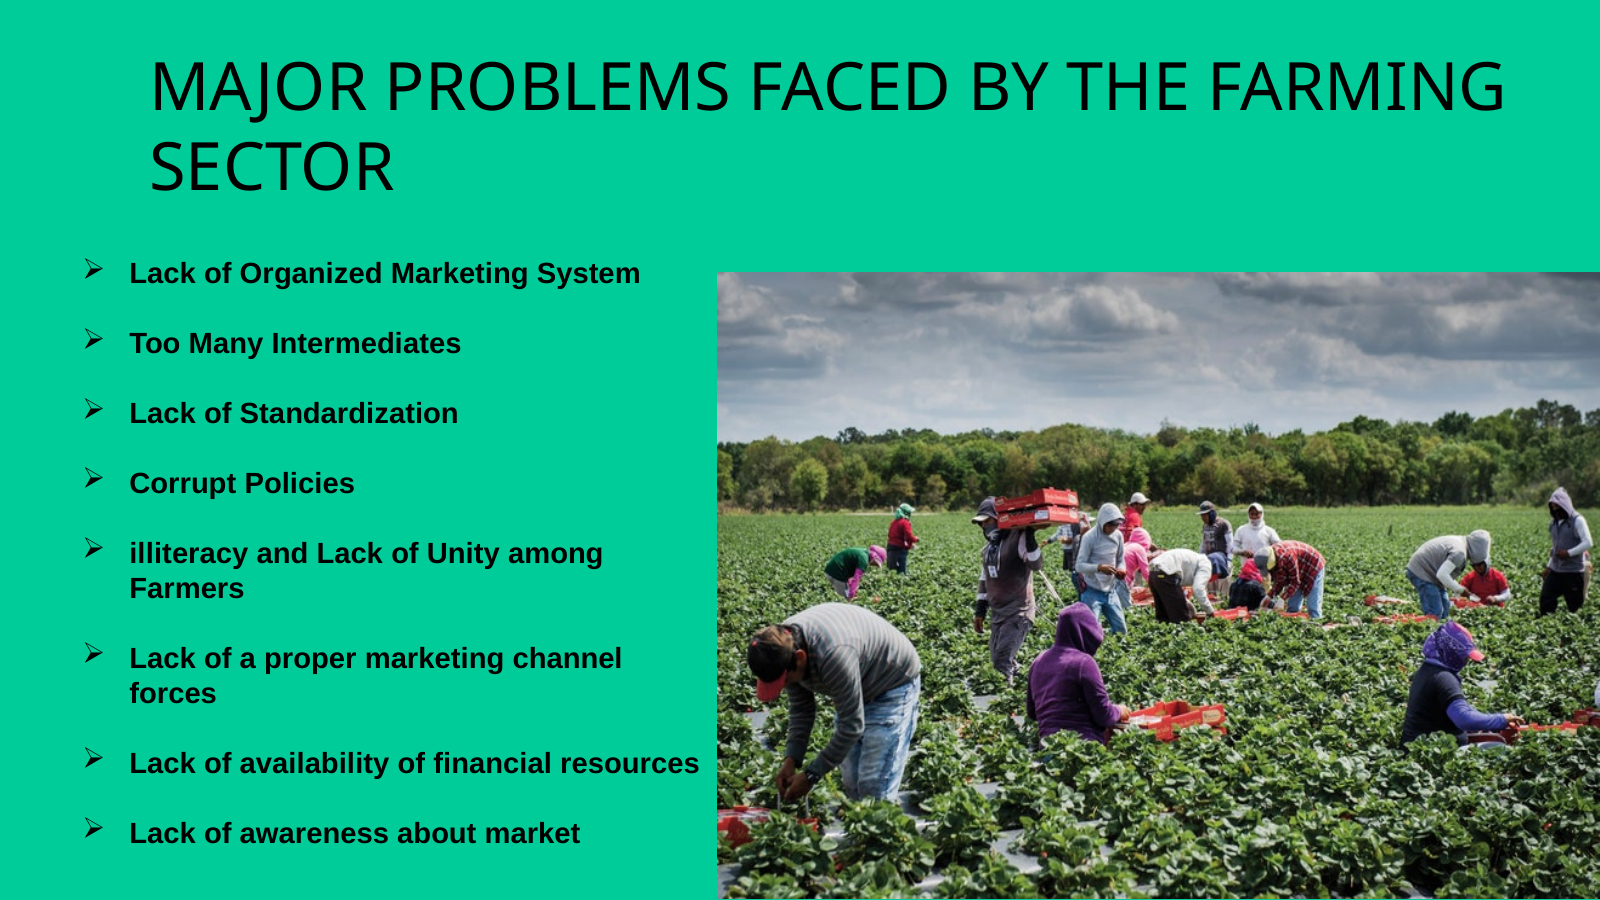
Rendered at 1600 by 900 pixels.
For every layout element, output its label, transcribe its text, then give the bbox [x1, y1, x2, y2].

picture [717, 272, 1600, 900]
text_box Lack of Organized Marketing System Too Many Intermediates Lack of Standardization Corrupt Policies illiteracy and Lack of Unity among Farmers Lack of a proper marketing channel forces Lack of availability of financial resources Lack of awareness about market [67, 247, 718, 857]
text_box MAJOR PROBLEMS FACED BY THE FARMING SECTOR [134, 36, 1524, 212]
